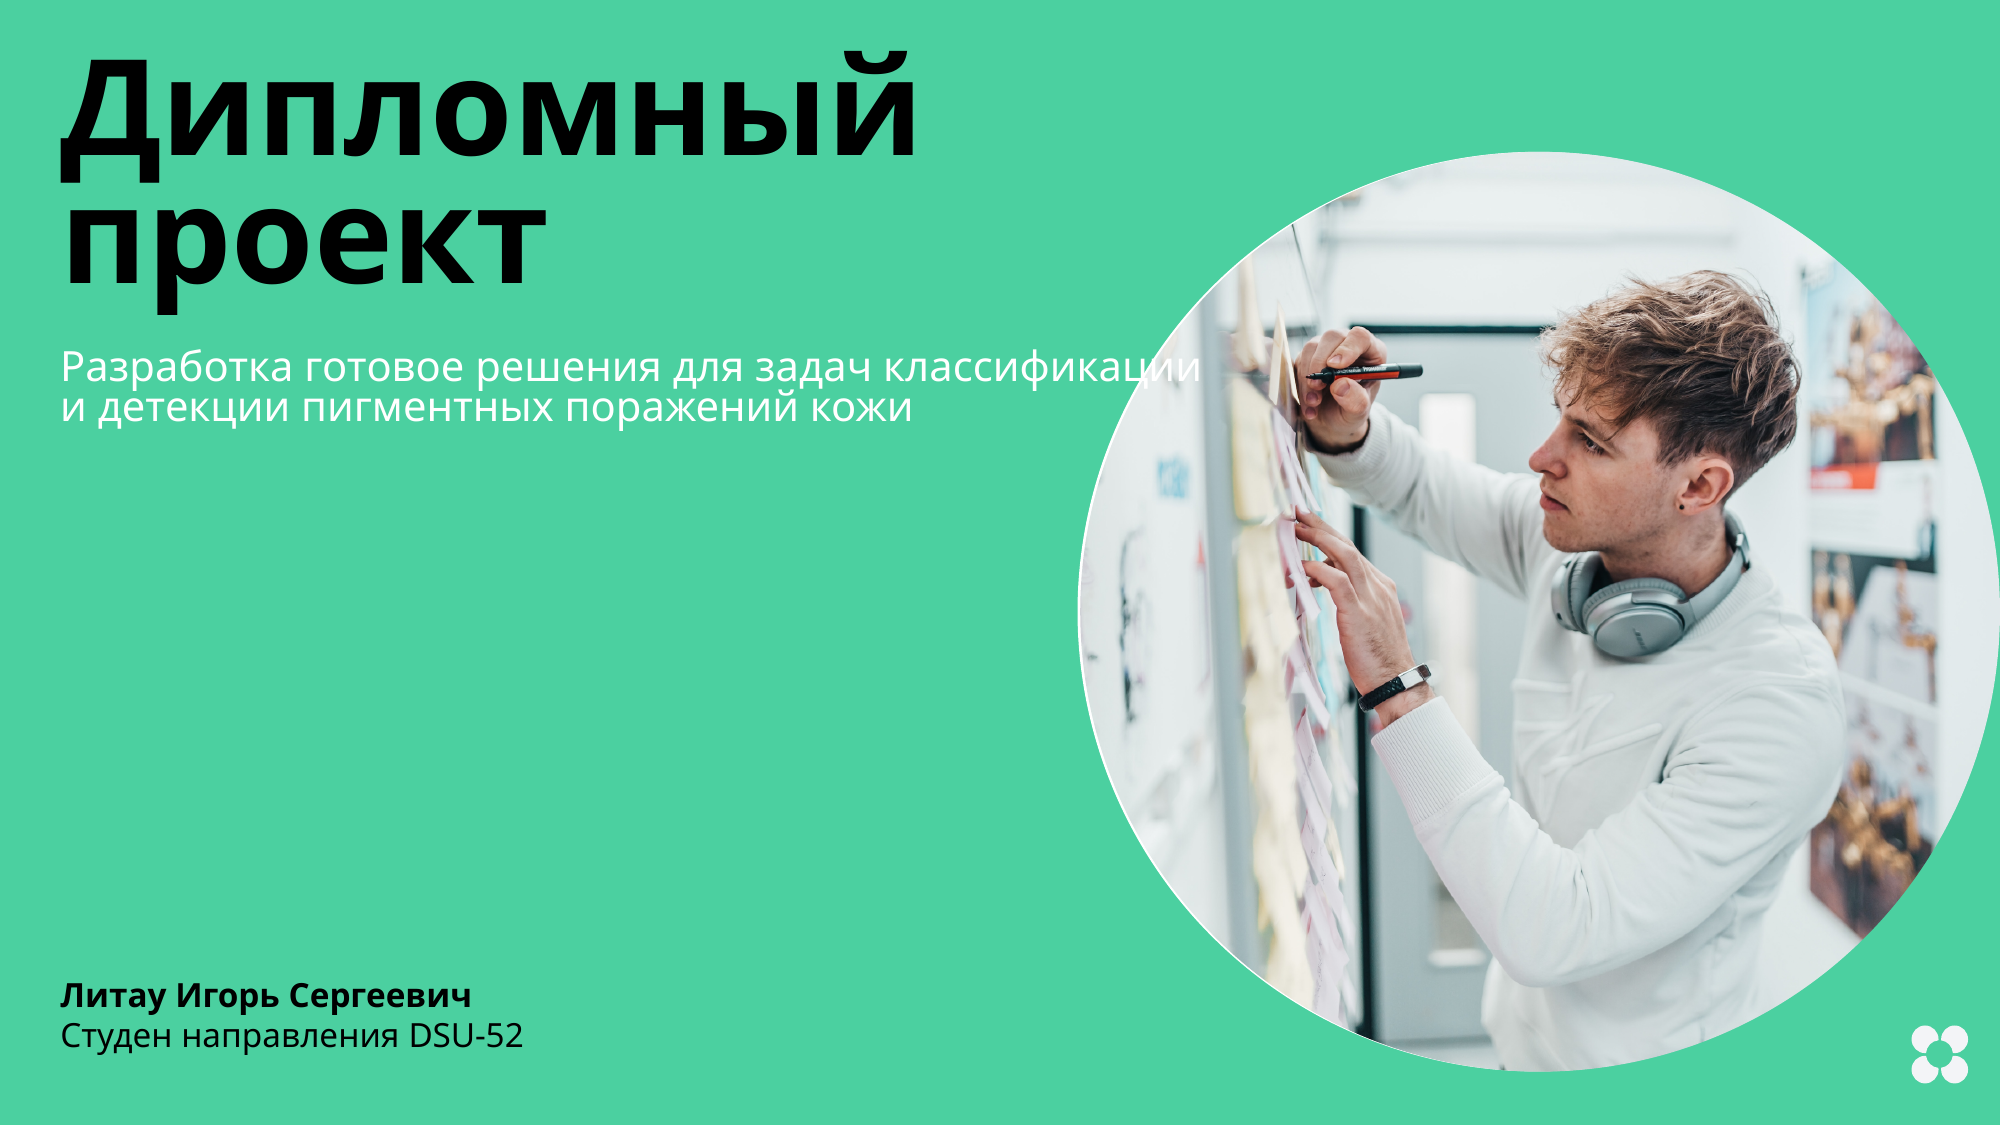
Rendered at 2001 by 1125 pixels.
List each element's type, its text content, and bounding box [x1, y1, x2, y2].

picture [1079, 151, 2000, 1072]
text_box Литау Игорь Сергеевич Студен направления DSU-52 [60, 946, 686, 1055]
text_box Дипломный проект Разработка готовое решения для задач классификации и детекции пигментных поражений кожи [60, 53, 1357, 676]
